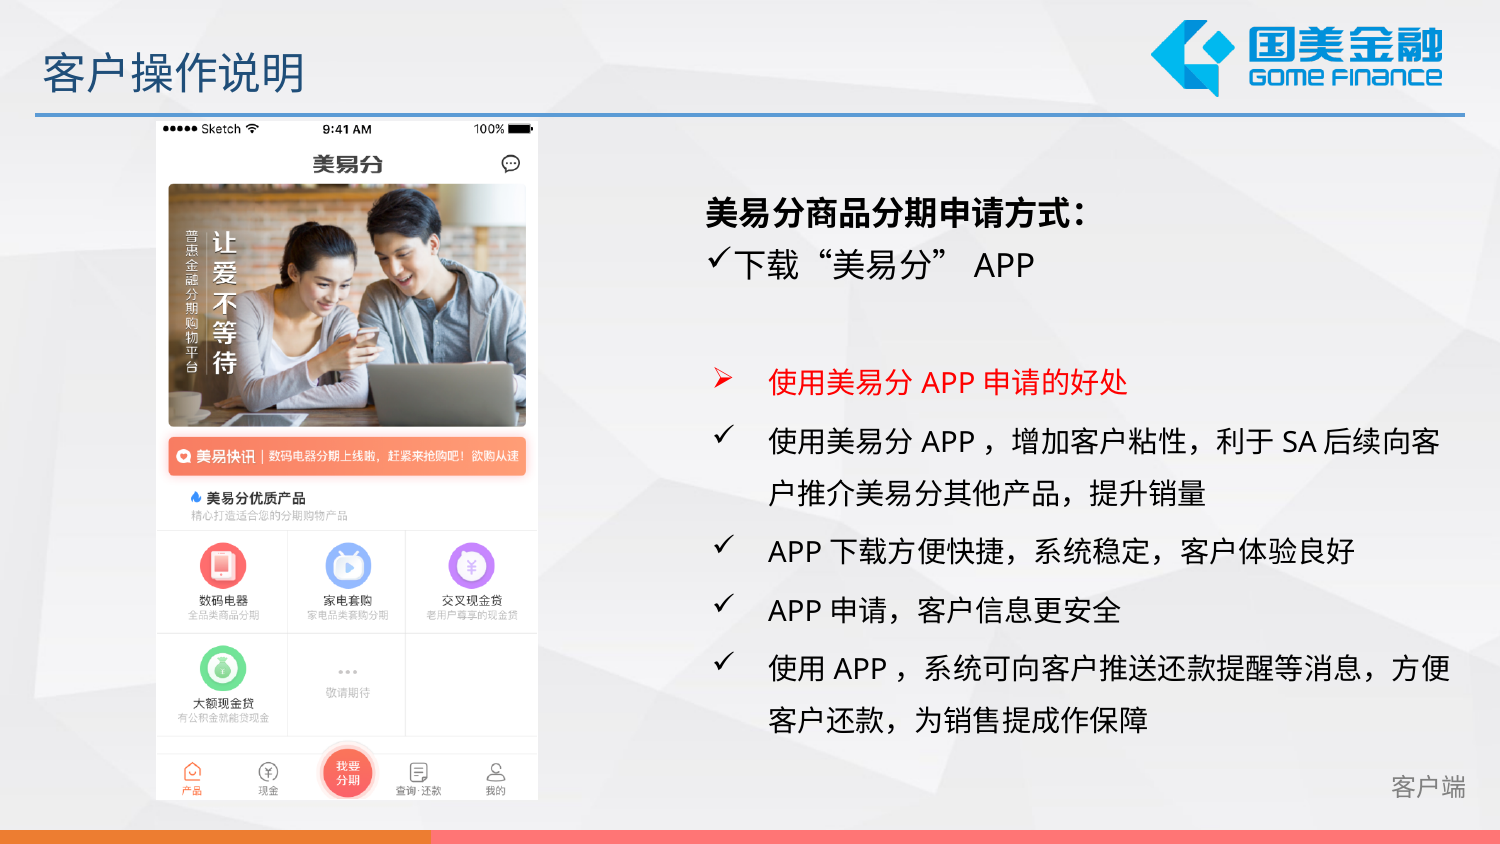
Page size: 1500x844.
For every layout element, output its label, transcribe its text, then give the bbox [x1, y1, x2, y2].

text_box 美易分商品分期申请方式： 下载“美易分”APP [690, 172, 1152, 292]
list 客户操作说明 [34, 43, 645, 116]
text_box 使用美易分APP申请的好处 使用美易分APP，增加客户粘性，利于SA后续向客户推介美易分其他产品，提升销量 APP下载方便快捷，系统稳定，客户体验良好 APP申请，客户信息更安全 使用APP，系统可向客户推送还款提醒等消息，方便客户还款，为销售提成作保障 [696, 339, 1483, 765]
text_box [140, 54, 715, 127]
picture [0, 0, 1500, 830]
text_box 客户端 [1376, 765, 1482, 810]
